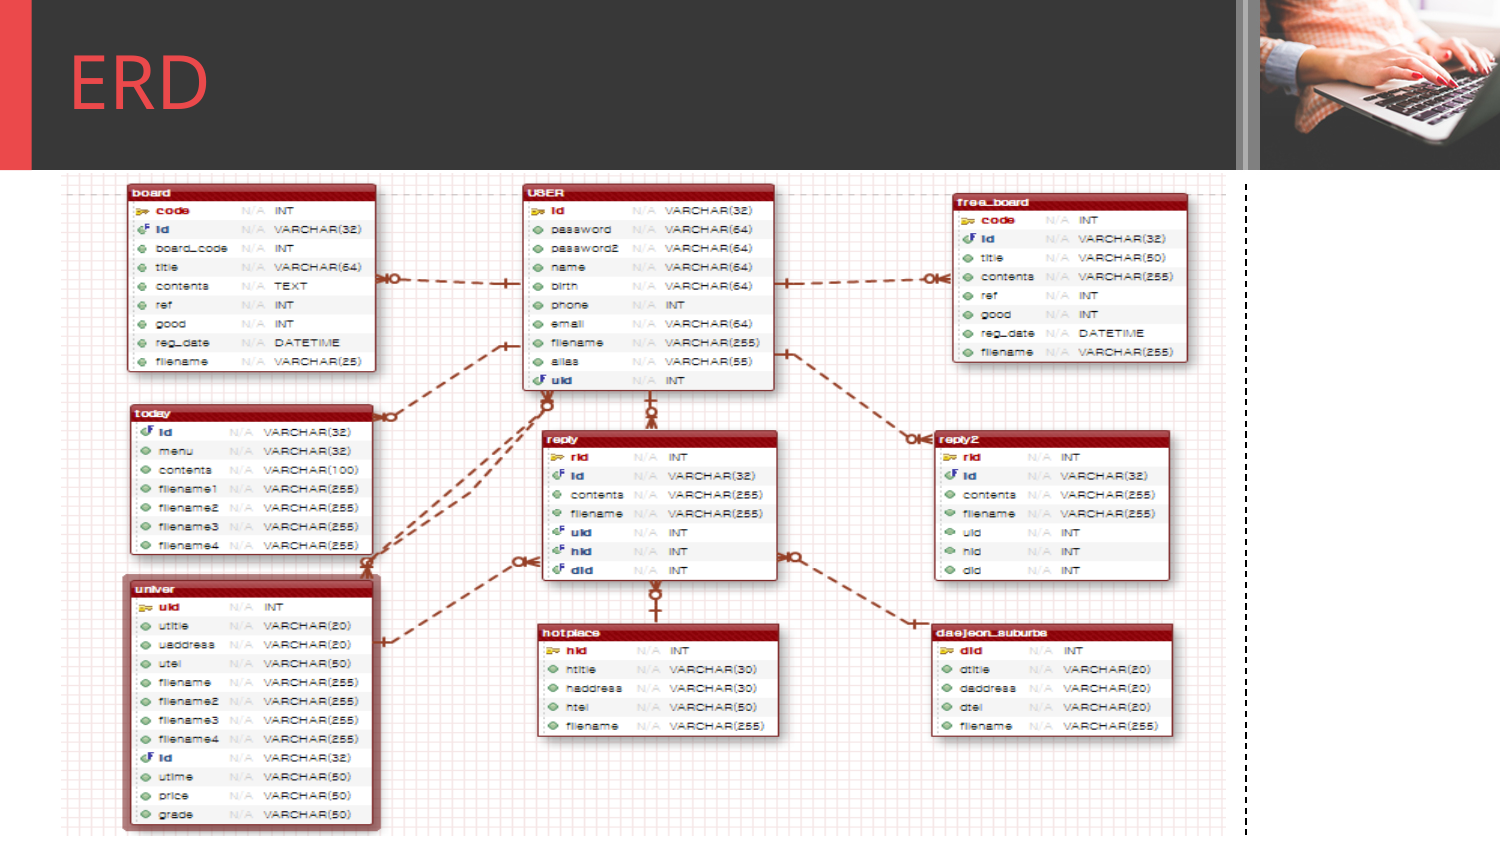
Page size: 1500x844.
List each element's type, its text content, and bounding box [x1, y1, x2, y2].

picture [0, 0, 1500, 844]
list ERD [53, 32, 1235, 127]
